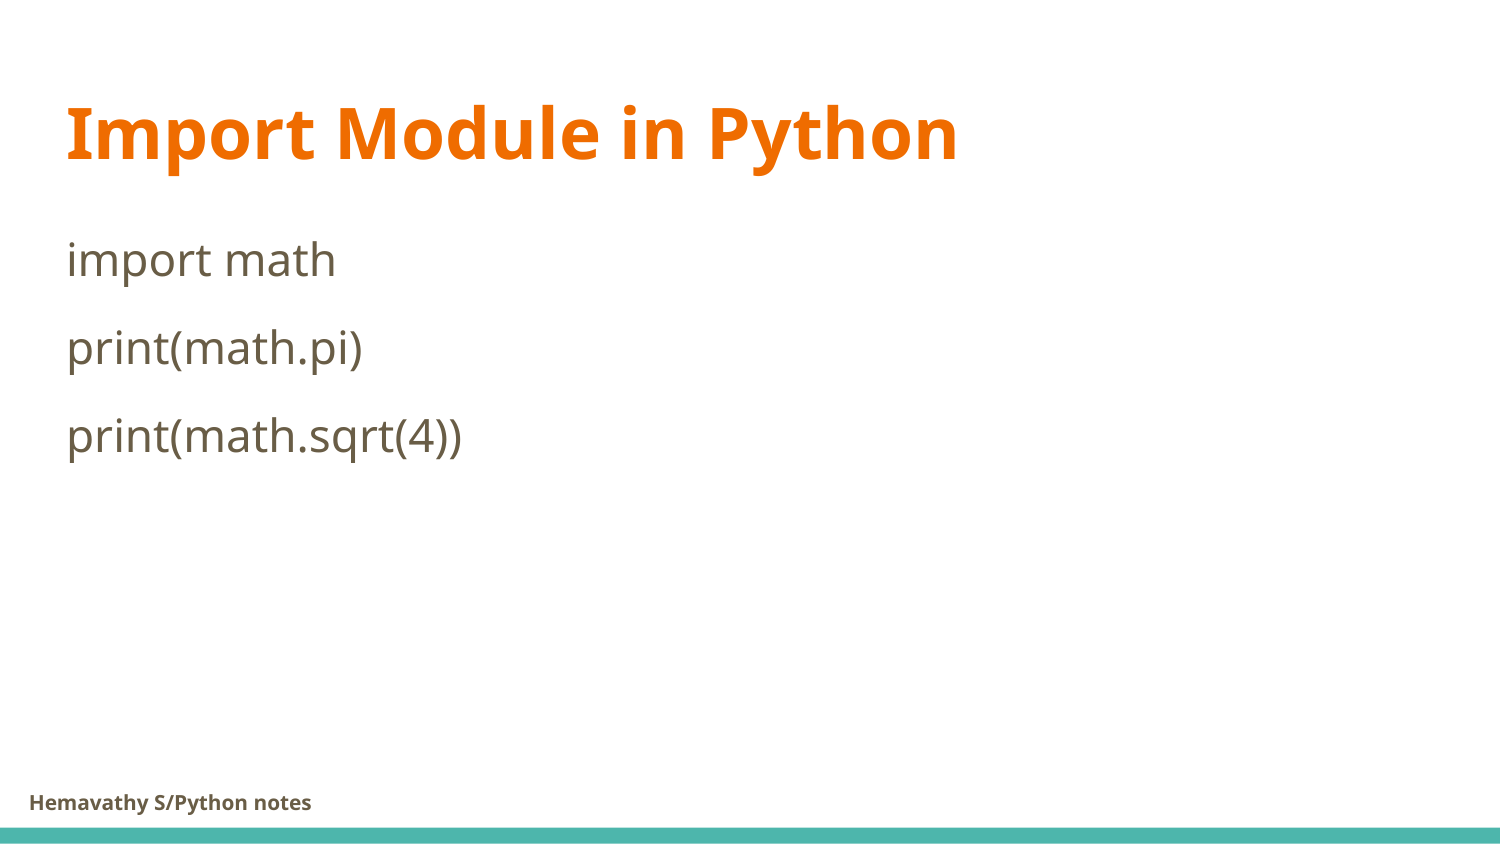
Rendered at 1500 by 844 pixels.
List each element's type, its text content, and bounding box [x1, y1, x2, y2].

title Import Module in Python [51, 72, 1449, 189]
list import math print(math.pi) print(math.sqrt(4)) [51, 207, 1449, 750]
